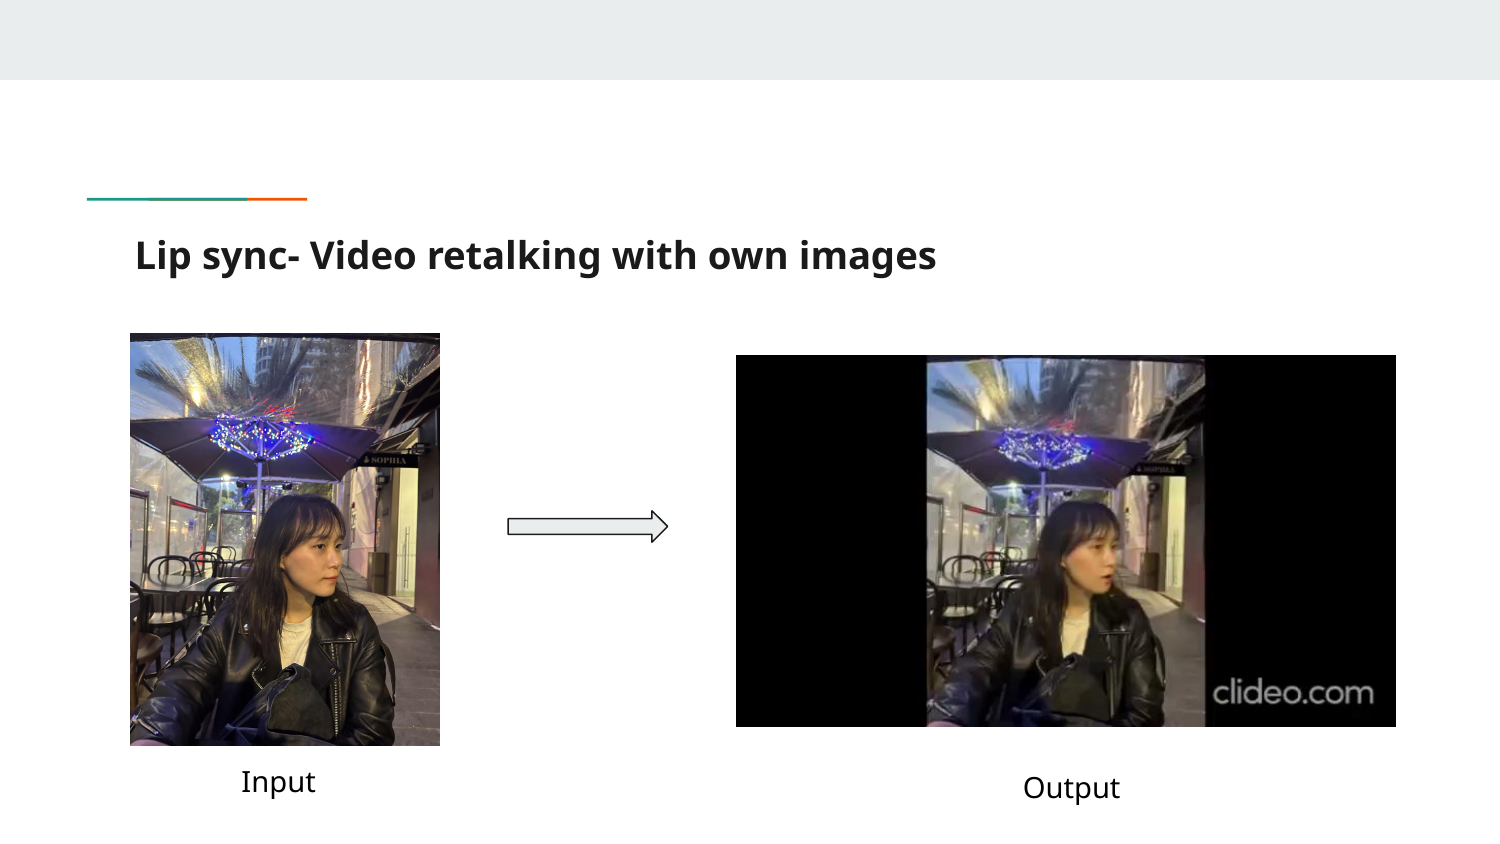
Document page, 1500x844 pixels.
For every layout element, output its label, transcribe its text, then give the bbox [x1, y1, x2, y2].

picture [736, 355, 1396, 727]
title Lip sync- Video retalking with own images [119, 216, 1381, 305]
text_box [508, 510, 668, 543]
picture [130, 333, 440, 747]
text_box Input [226, 754, 407, 814]
text_box Output [1007, 754, 1188, 820]
